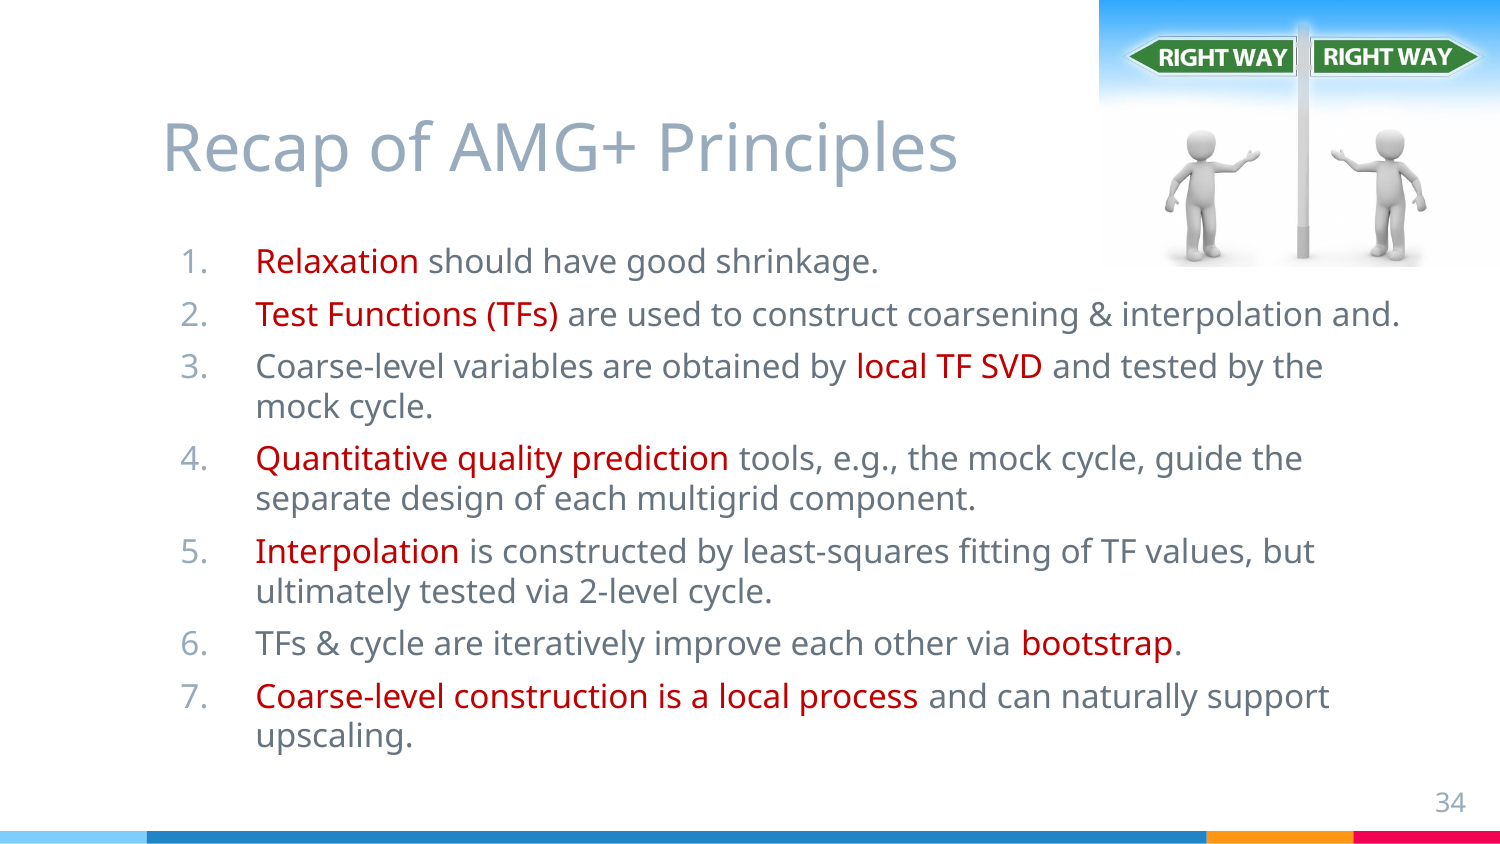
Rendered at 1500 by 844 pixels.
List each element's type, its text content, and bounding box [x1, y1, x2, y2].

list Relaxation should have good shrinkage. Test Functions (TFs) are used to construct coarsening & interpolation and. Coarse-level variables are obtained by local TF SVD and tested by the mock cycle. Quantitative quality prediction tools, e.g., the mock cycle, guide the separate design of each multigrid component. Interpolation is constructed by least-squares fitting of TF values, but ultimately tested via 2-level cycle. TFs & cycle are iteratively improve each other via bootstrap. Coarse-level construction is a local process and can naturally support upscaling. [146, 225, 1431, 809]
title Recap of AMG+ Principles [146, 58, 1094, 200]
slide_number 34 [1391, 770, 1482, 822]
picture [1099, 0, 1500, 268]
